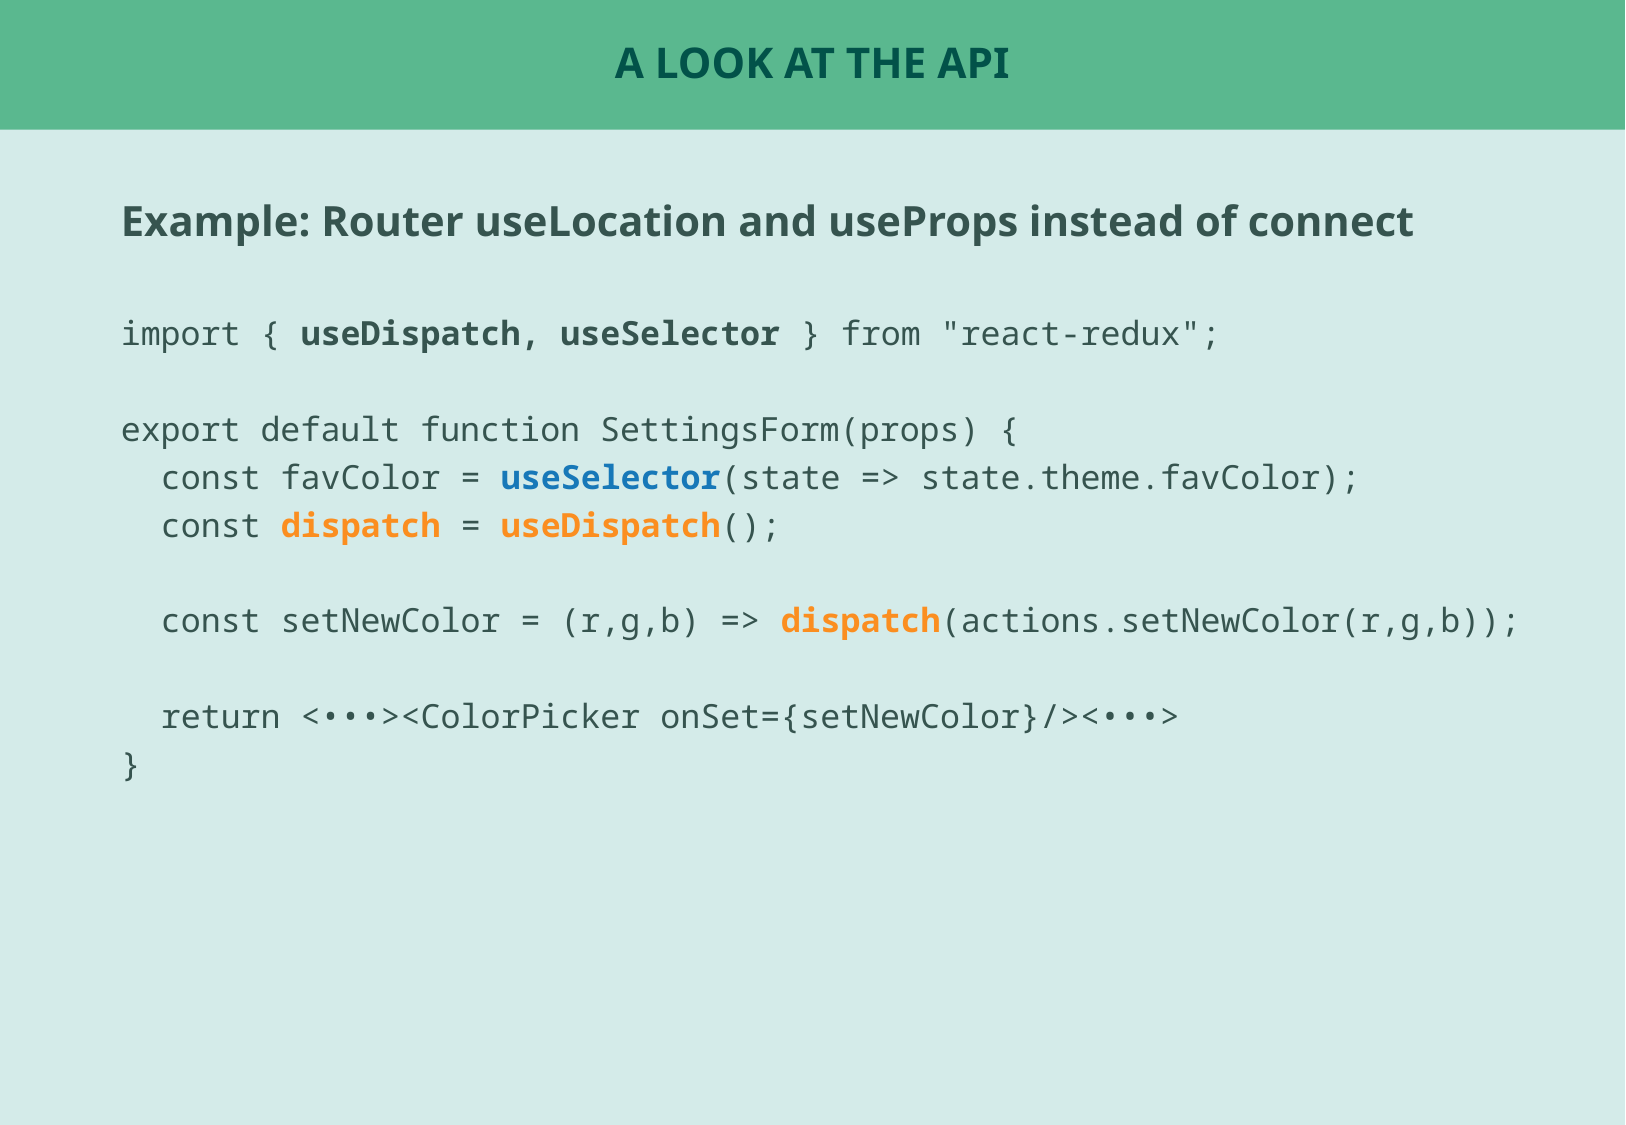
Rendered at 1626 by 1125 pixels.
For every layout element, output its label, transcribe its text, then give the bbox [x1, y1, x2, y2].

title A look at the api [0, 0, 1625, 130]
text_box Example: Router useLocation and useProps instead of connect import { useDispatch, useSelector } from "react-redux"; export default function SettingsForm(props) { const favColor = useSelector(state => state.theme.favColor); const dispatch = useDispatch(); const setNewColor = (r,g,b) => dispatch(actions.setNewColor(r,g,b)); return <•••><ColorPicker onSet={setNewColor}/><•••> } [106, 176, 1557, 791]
